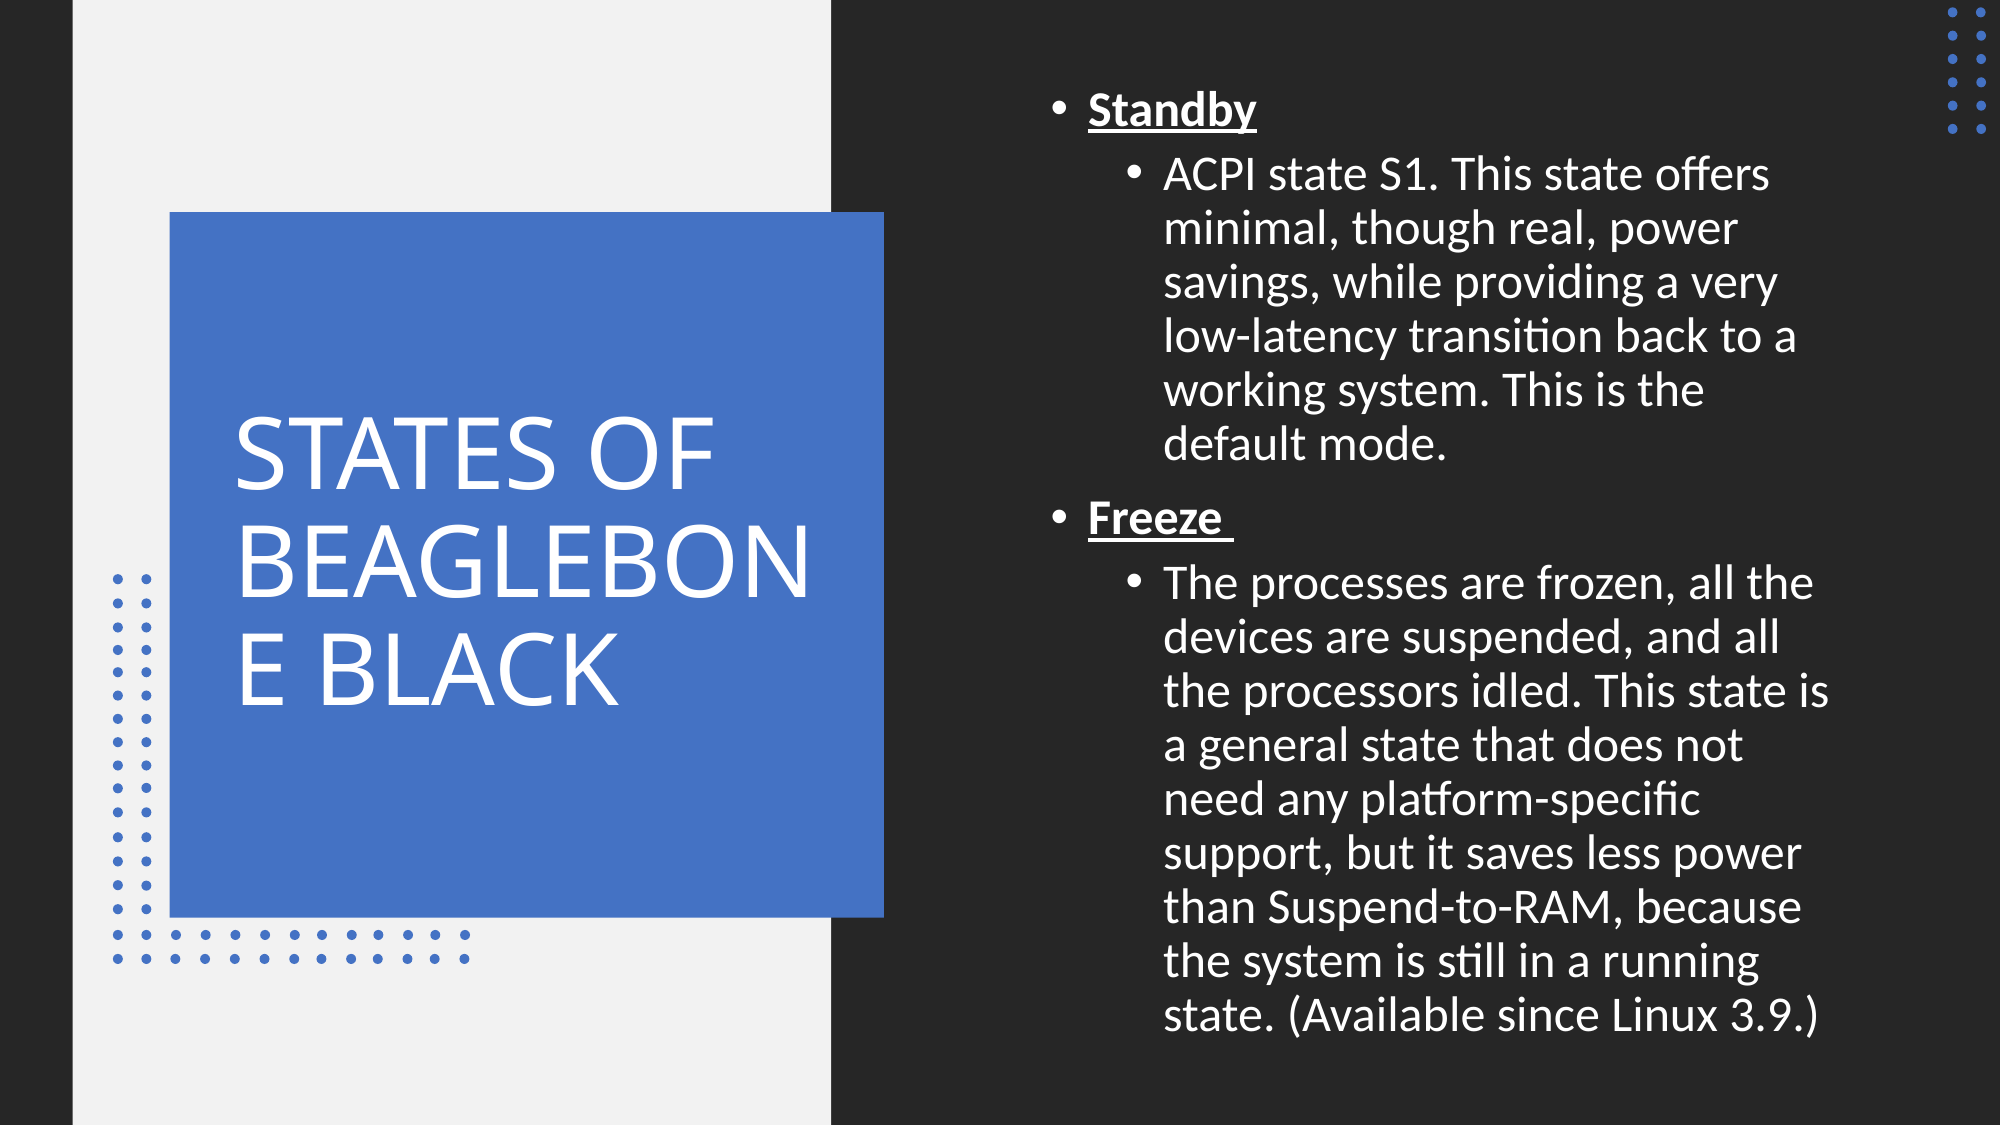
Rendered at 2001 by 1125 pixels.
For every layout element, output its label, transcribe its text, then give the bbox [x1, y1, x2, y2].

text_box [832, 0, 2000, 1125]
list Standby ACPI state S1. This state offers minimal, though real, power savings, while providing a very low-latency transition back to a working system. This is the default mode. Freeze The processes are frozen, all the devices are suspended, and all the processors idled. This state is a general state that does not need any platform-specific support, but it saves less power than Suspend-to-RAM, because the system is still in a running state. (Available since Linux 3.9.) [1035, 189, 1857, 936]
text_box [112, 574, 470, 964]
text_box [72, 0, 832, 1125]
text_box [169, 211, 885, 919]
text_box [1947, 7, 1986, 134]
title STATES OF BEAGLEBONE BLACK [218, 260, 834, 869]
text_box [0, 0, 72, 1125]
